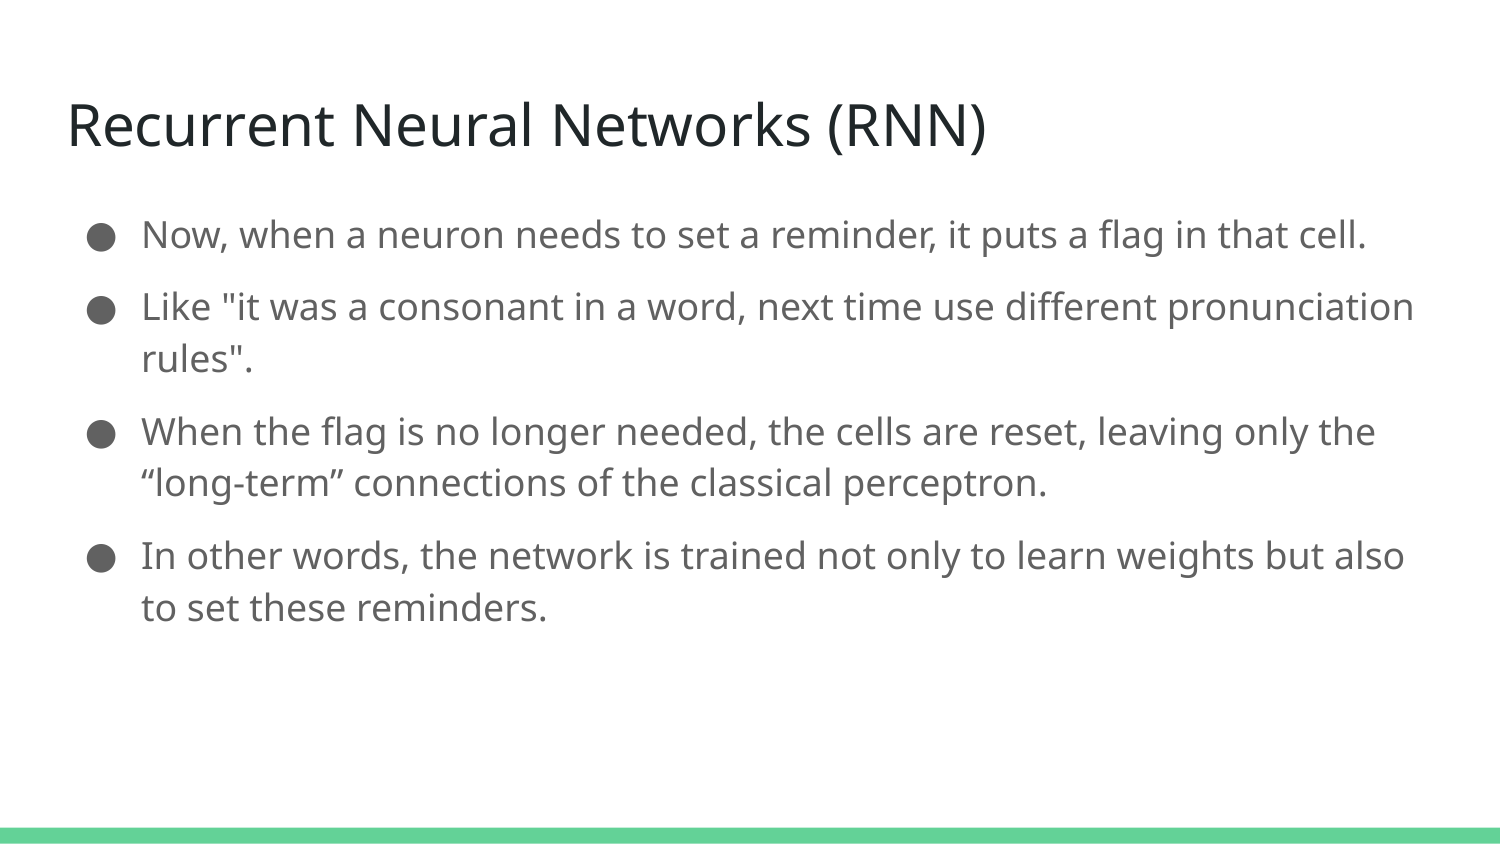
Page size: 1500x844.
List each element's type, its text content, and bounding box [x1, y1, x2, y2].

title Recurrent Neural Networks (RNN) [51, 72, 1449, 167]
list Now, when a neuron needs to set a reminder, it puts a flag in that cell. Like "it was a consonant in a word, next time use different pronunciation rules". When the flag is no longer needed, the cells are reset, leaving only the “long-term” connections of the classical perceptron. In other words, the network is trained not only to learn weights but also to set these reminders. [51, 189, 1449, 750]
